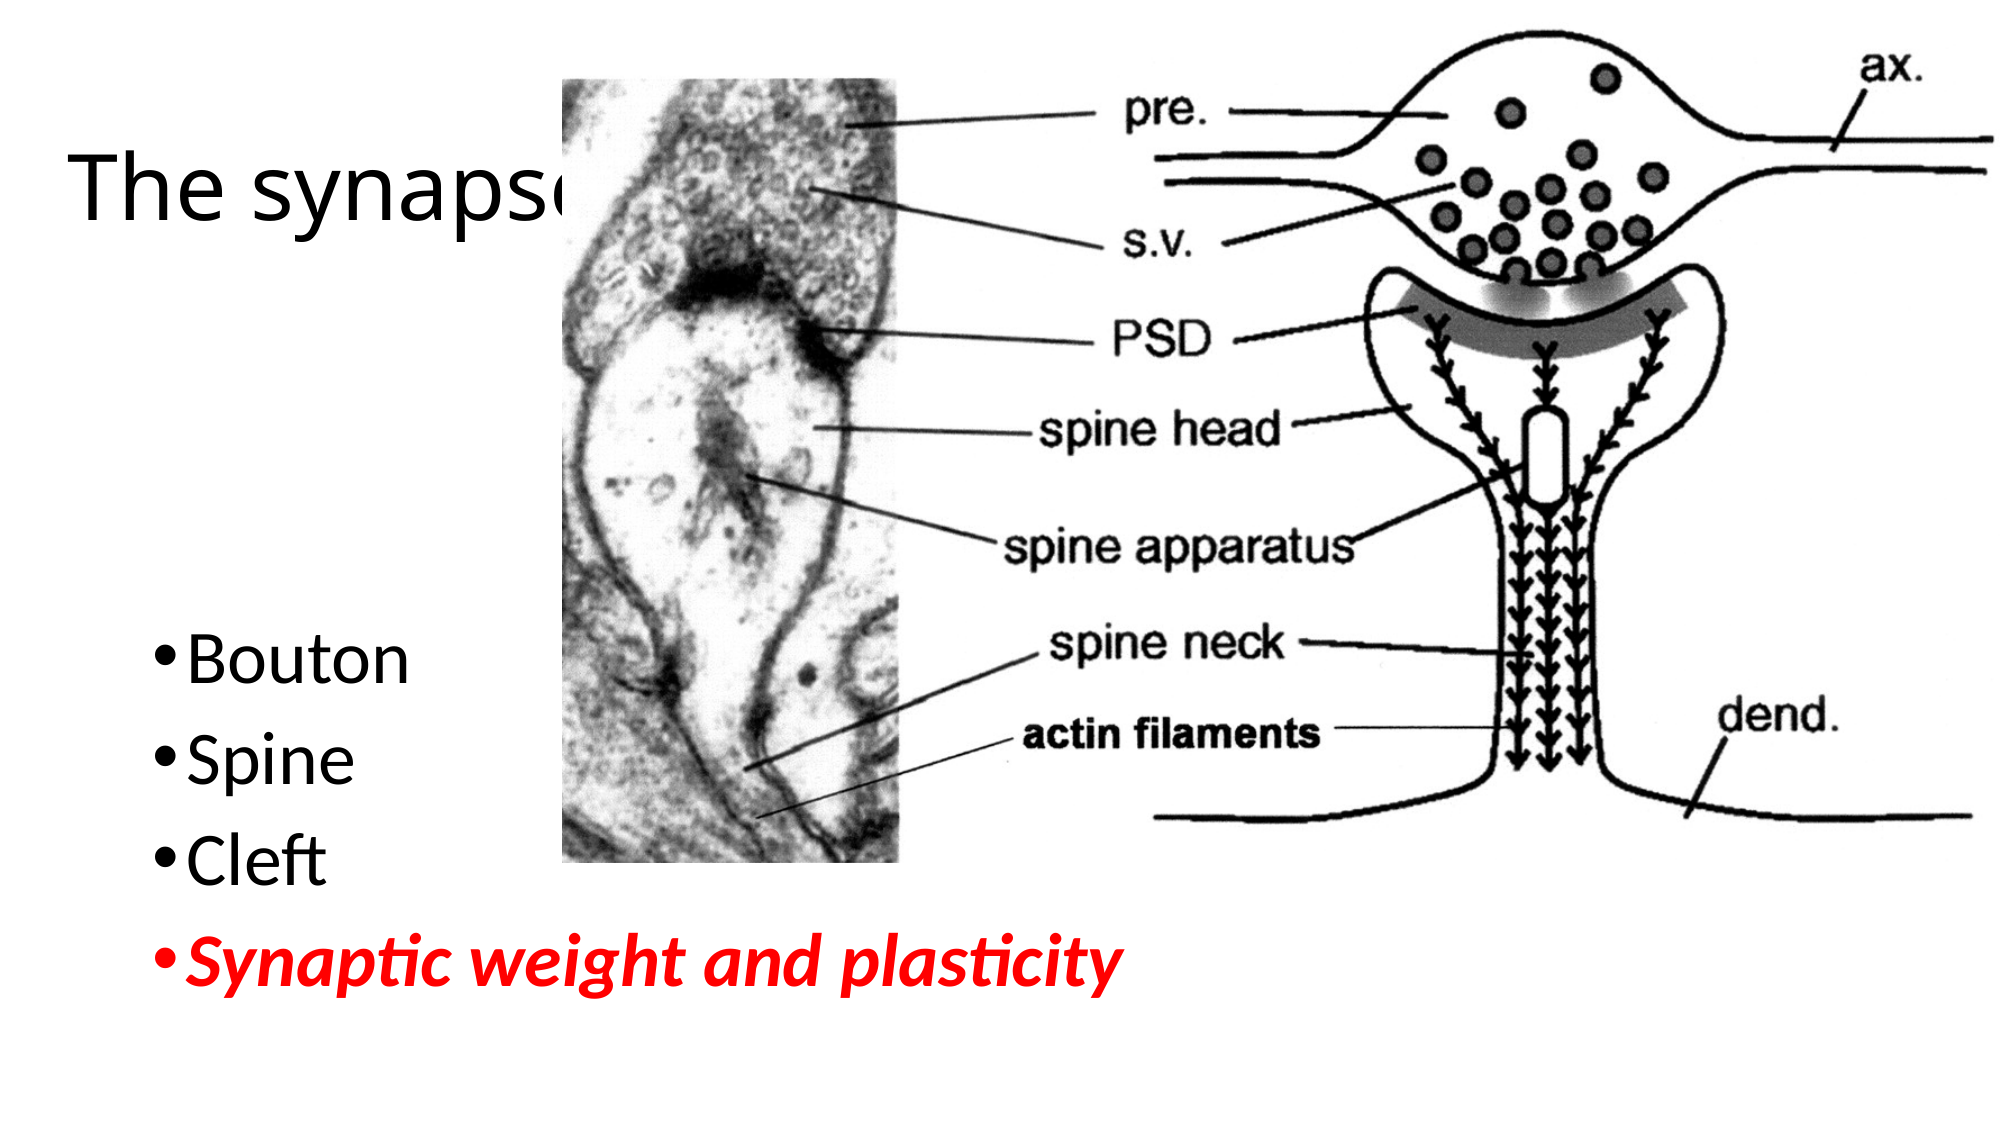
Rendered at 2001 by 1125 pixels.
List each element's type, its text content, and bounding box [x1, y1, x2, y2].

picture [562, 22, 2000, 863]
title The synapse [52, 82, 562, 300]
list Bouton Spine Cleft Synaptic weight and plasticity [137, 299, 1863, 1014]
